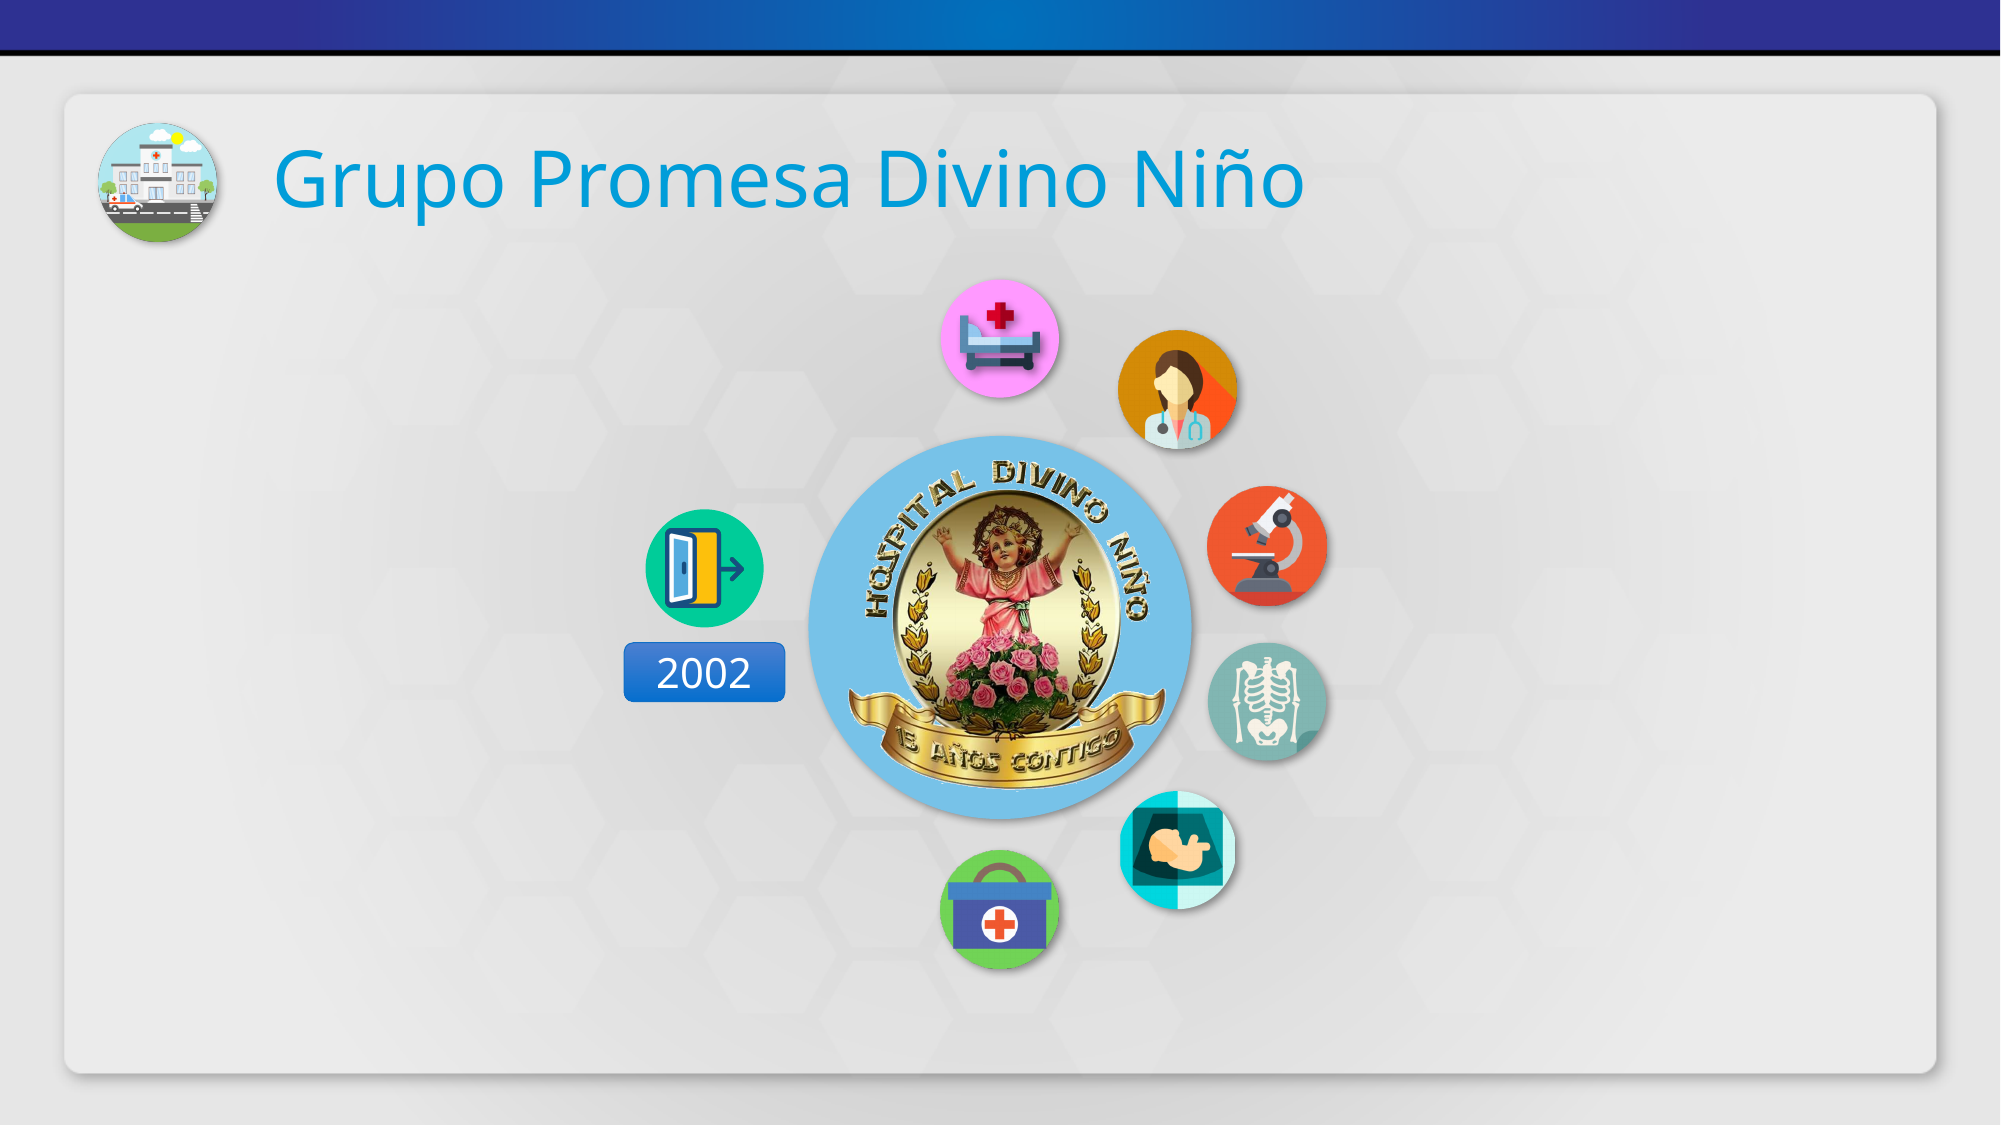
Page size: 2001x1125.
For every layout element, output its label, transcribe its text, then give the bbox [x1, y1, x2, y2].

picture [0, 0, 2001, 1125]
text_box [645, 509, 764, 628]
text_box 2002 [623, 642, 786, 703]
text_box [808, 435, 1192, 820]
title Grupo Promesa Divino Niño [257, 123, 1369, 242]
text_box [940, 279, 1059, 398]
